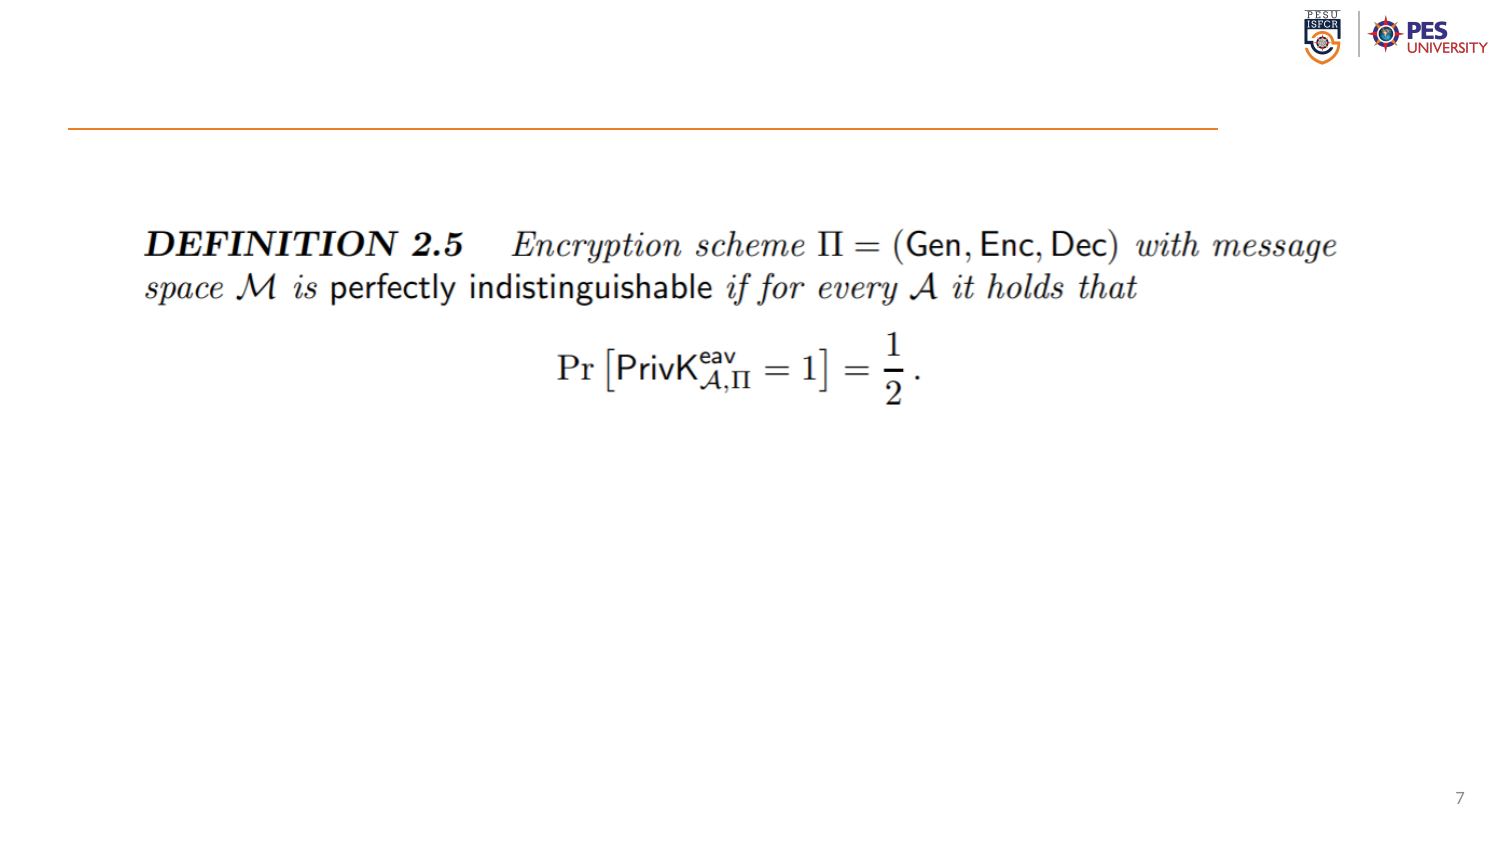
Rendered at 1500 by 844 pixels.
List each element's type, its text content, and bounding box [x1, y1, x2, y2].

picture [1367, 15, 1488, 53]
slide_number 7 [1389, 764, 1480, 830]
picture [1301, 7, 1344, 67]
picture [127, 207, 1358, 423]
